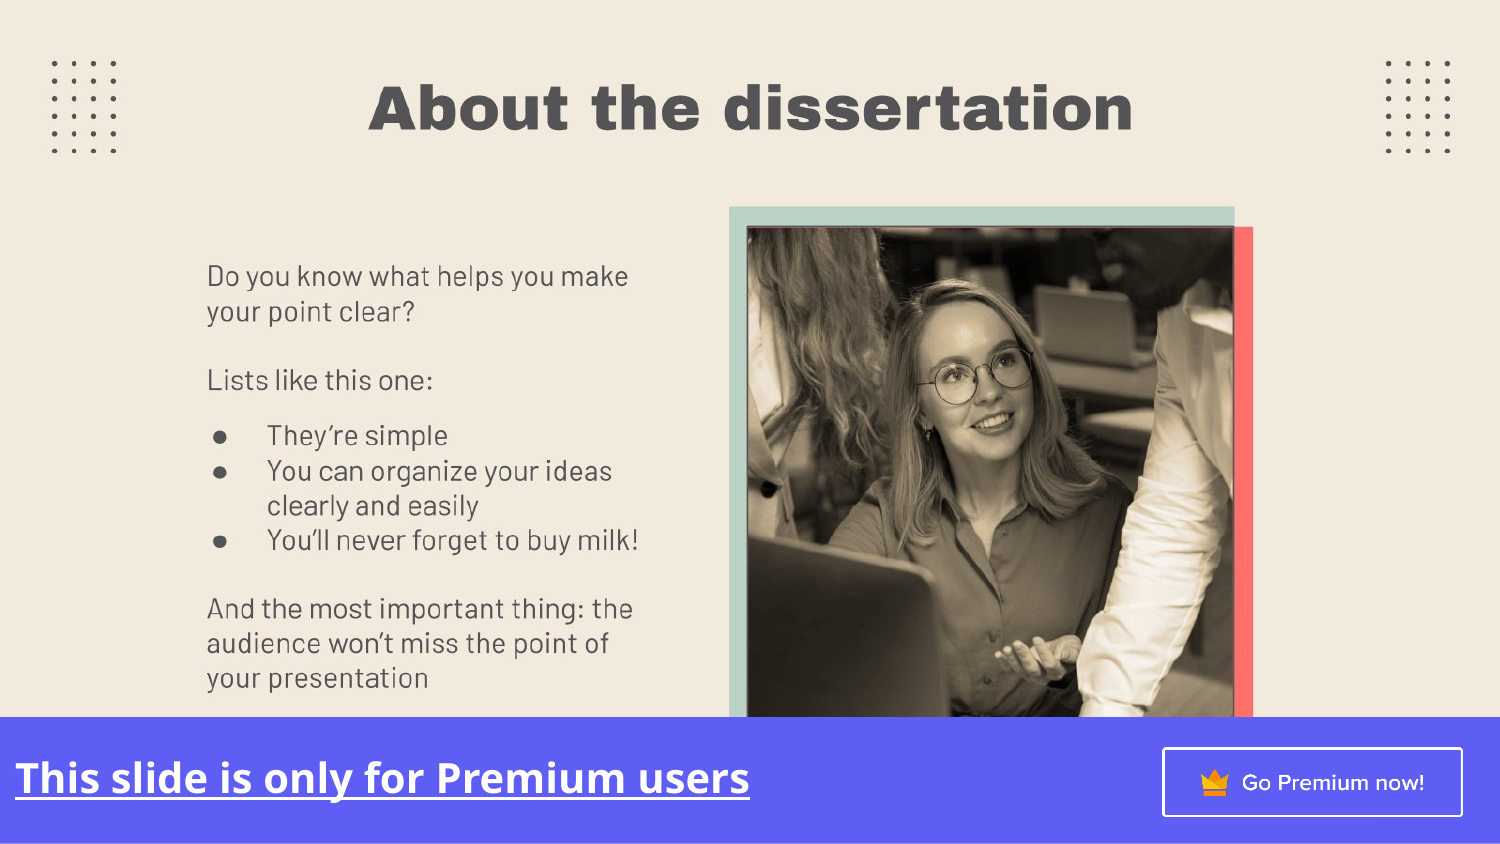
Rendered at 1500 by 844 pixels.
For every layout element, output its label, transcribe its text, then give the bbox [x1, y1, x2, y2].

picture [1162, 747, 1463, 817]
picture [0, 0, 1500, 717]
text_box This slide is only for Premium users [0, 717, 1500, 844]
